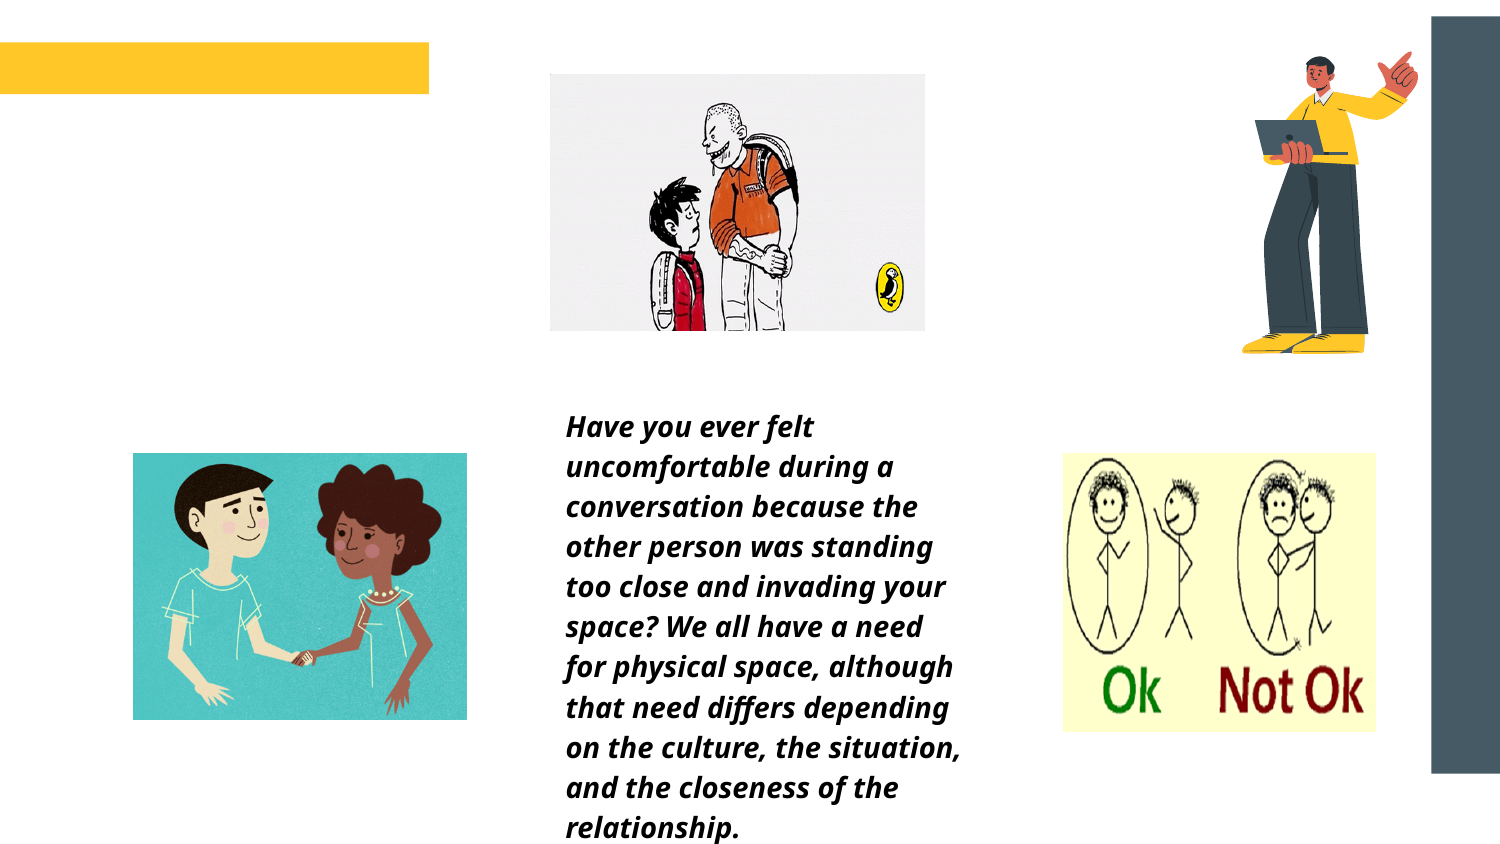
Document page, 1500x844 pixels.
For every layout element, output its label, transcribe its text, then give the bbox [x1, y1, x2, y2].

text_box [0, 42, 429, 95]
text_box [1431, 16, 1500, 774]
text_box Have you ever felt uncomfortable during a conversation because the other person was standing too close and invading your space? We all have a need for physical space, although that need differs depending on the culture, the situation, and the closeness of the relationship. [550, 387, 979, 711]
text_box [1240, 51, 1420, 355]
picture [550, 74, 925, 331]
picture [133, 453, 467, 721]
picture [1062, 453, 1377, 733]
